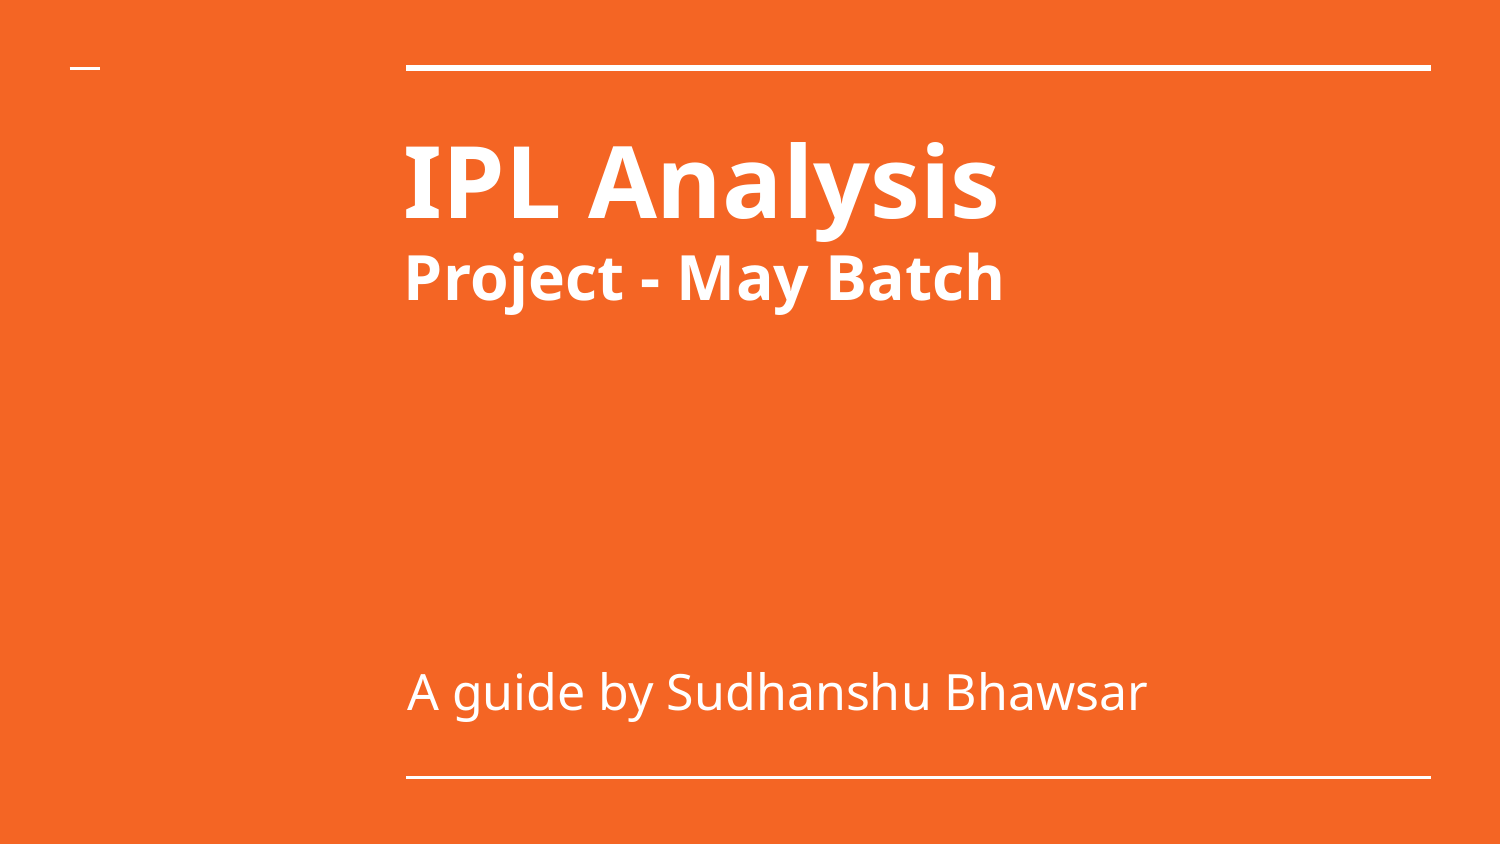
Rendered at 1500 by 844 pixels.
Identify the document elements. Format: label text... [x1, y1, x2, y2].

subtitle A guide by Sudhanshu Bhawsar [392, 531, 1431, 735]
title IPL Analysis Project - May Batch [389, 103, 1428, 357]
